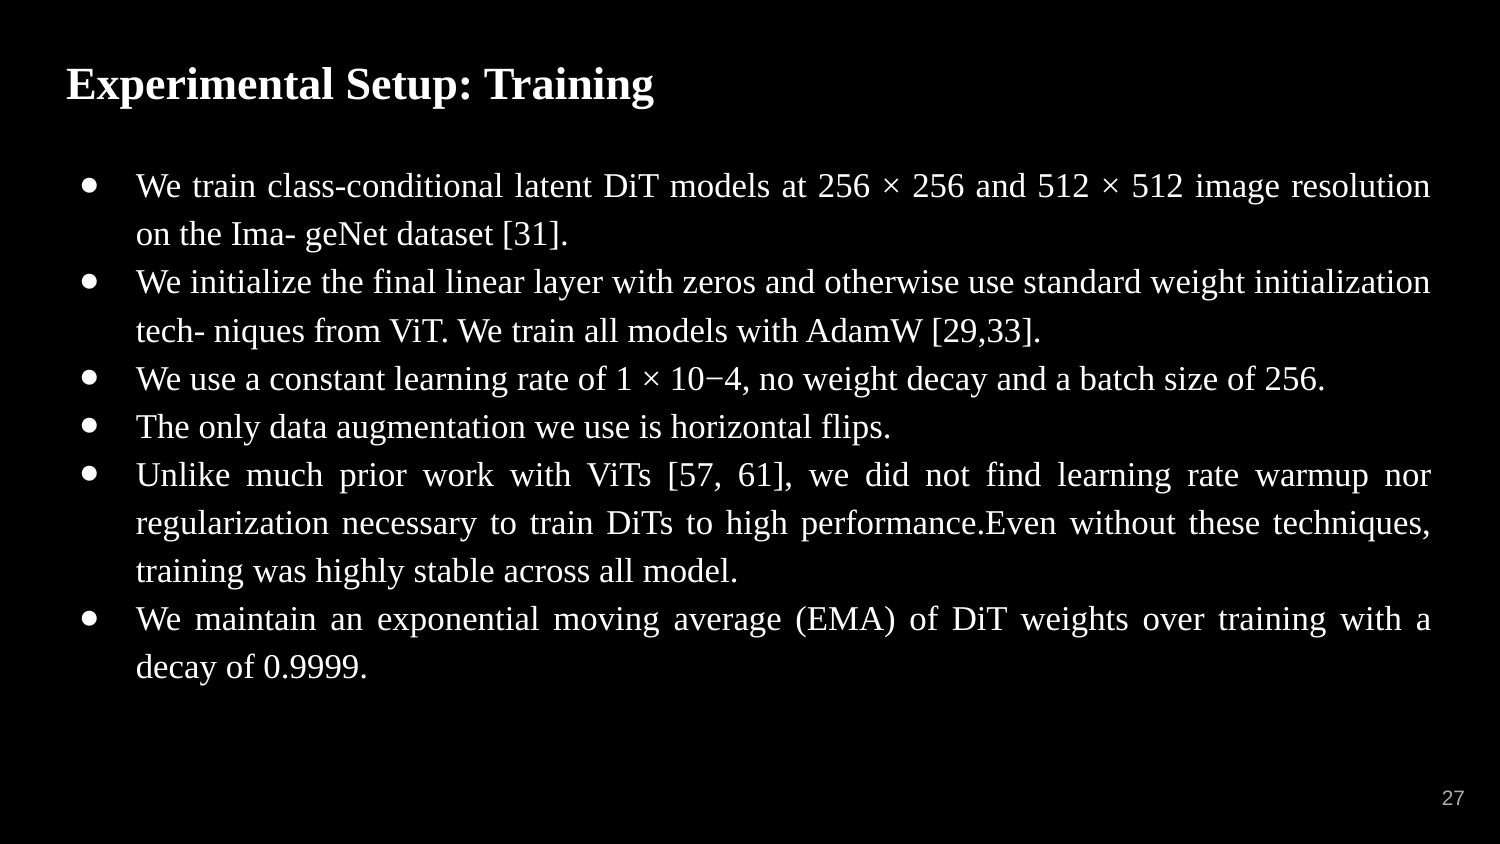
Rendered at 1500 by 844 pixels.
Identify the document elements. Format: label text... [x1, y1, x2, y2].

slide_number ‹#› [1389, 764, 1480, 830]
list We train class-conditional latent DiT models at 256 × 256 and 512 × 512 image resolution on the Ima- geNet dataset [31]. We initialize the final linear layer with zeros and otherwise use standard weight initialization tech- niques from ViT. We train all models with AdamW [29,33]. We use a constant learning rate of 1 × 10−4, no weight decay and a batch size of 256. The only data augmentation we use is horizontal flips. Unlike much prior work with ViTs [57, 61], we did not find learning rate warmup nor regularization necessary to train DiTs to high performance.Even without these techniques, training was highly stable across all model. We maintain an exponential moving average (EMA) of DiT weights over training with a decay of 0.9999. [51, 141, 1449, 703]
title Experimental Setup: Training [51, 30, 1449, 125]
